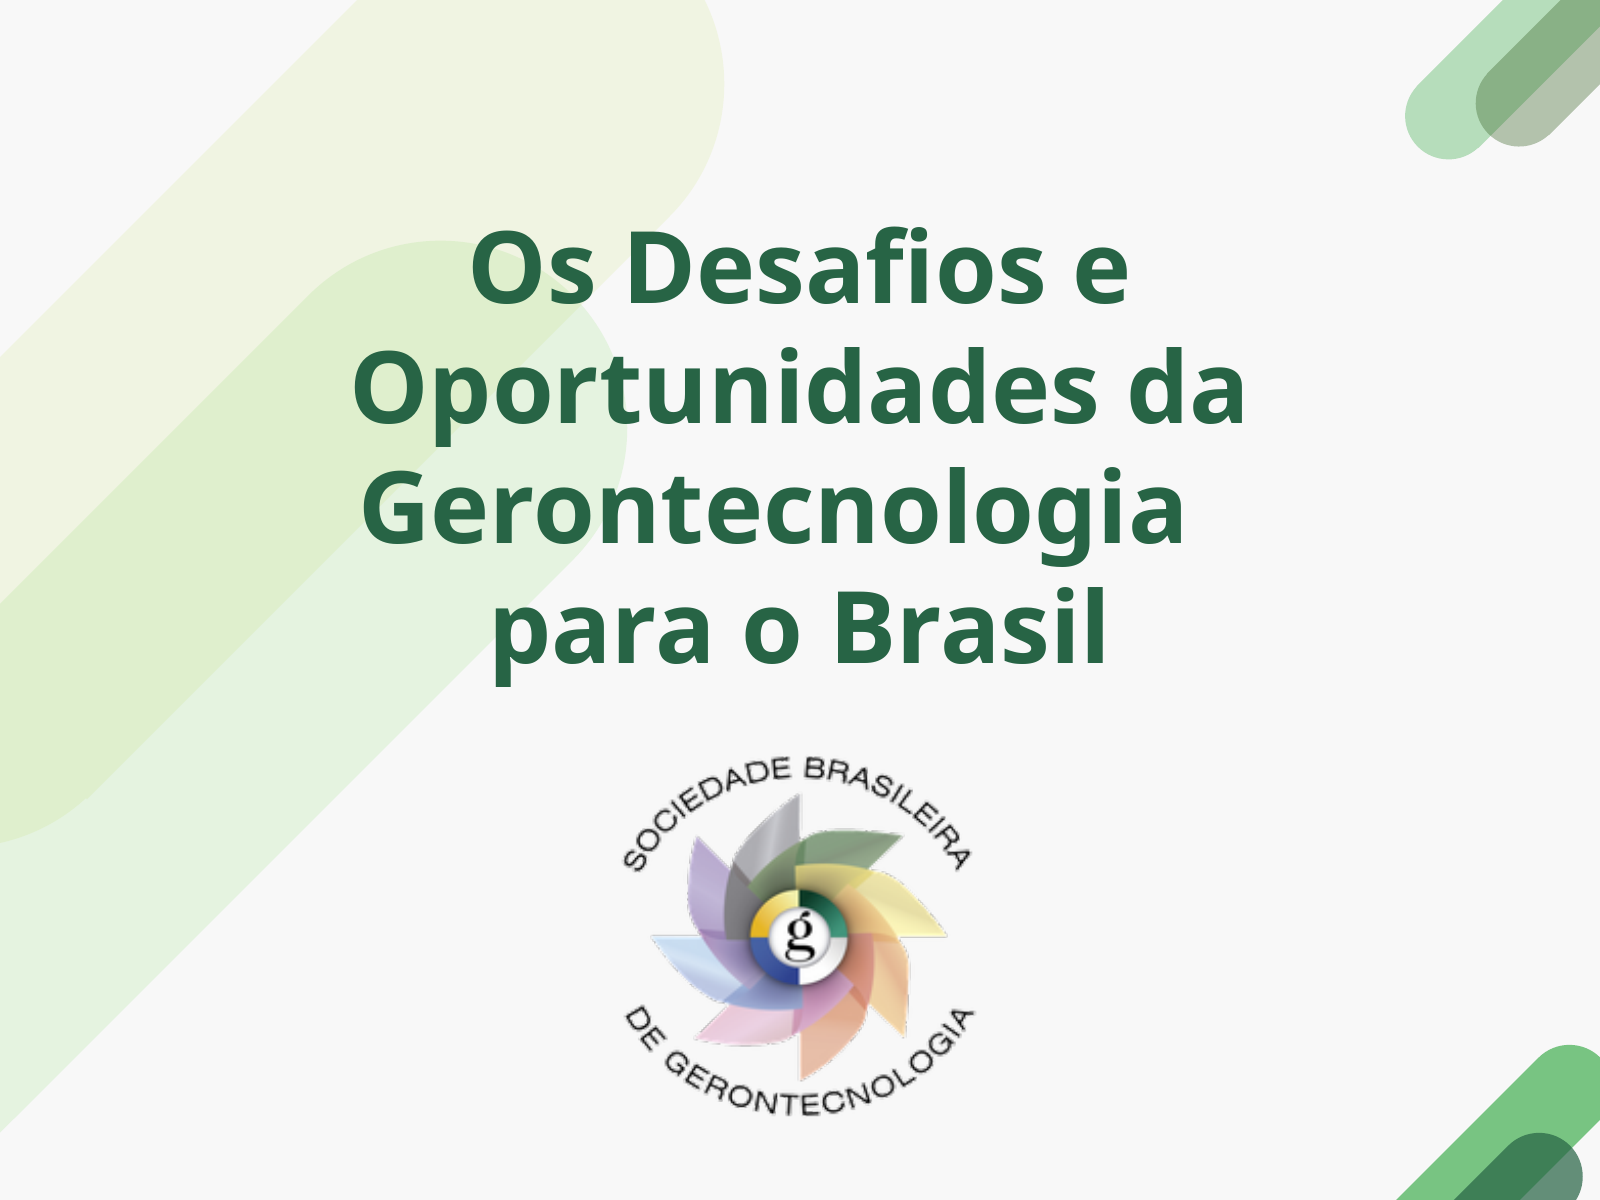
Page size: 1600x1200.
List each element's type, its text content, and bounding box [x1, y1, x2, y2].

title Os Desafios e Oportunidades da Gerontecnologia para o Brasil [270, 99, 1330, 788]
picture [594, 737, 1006, 1147]
